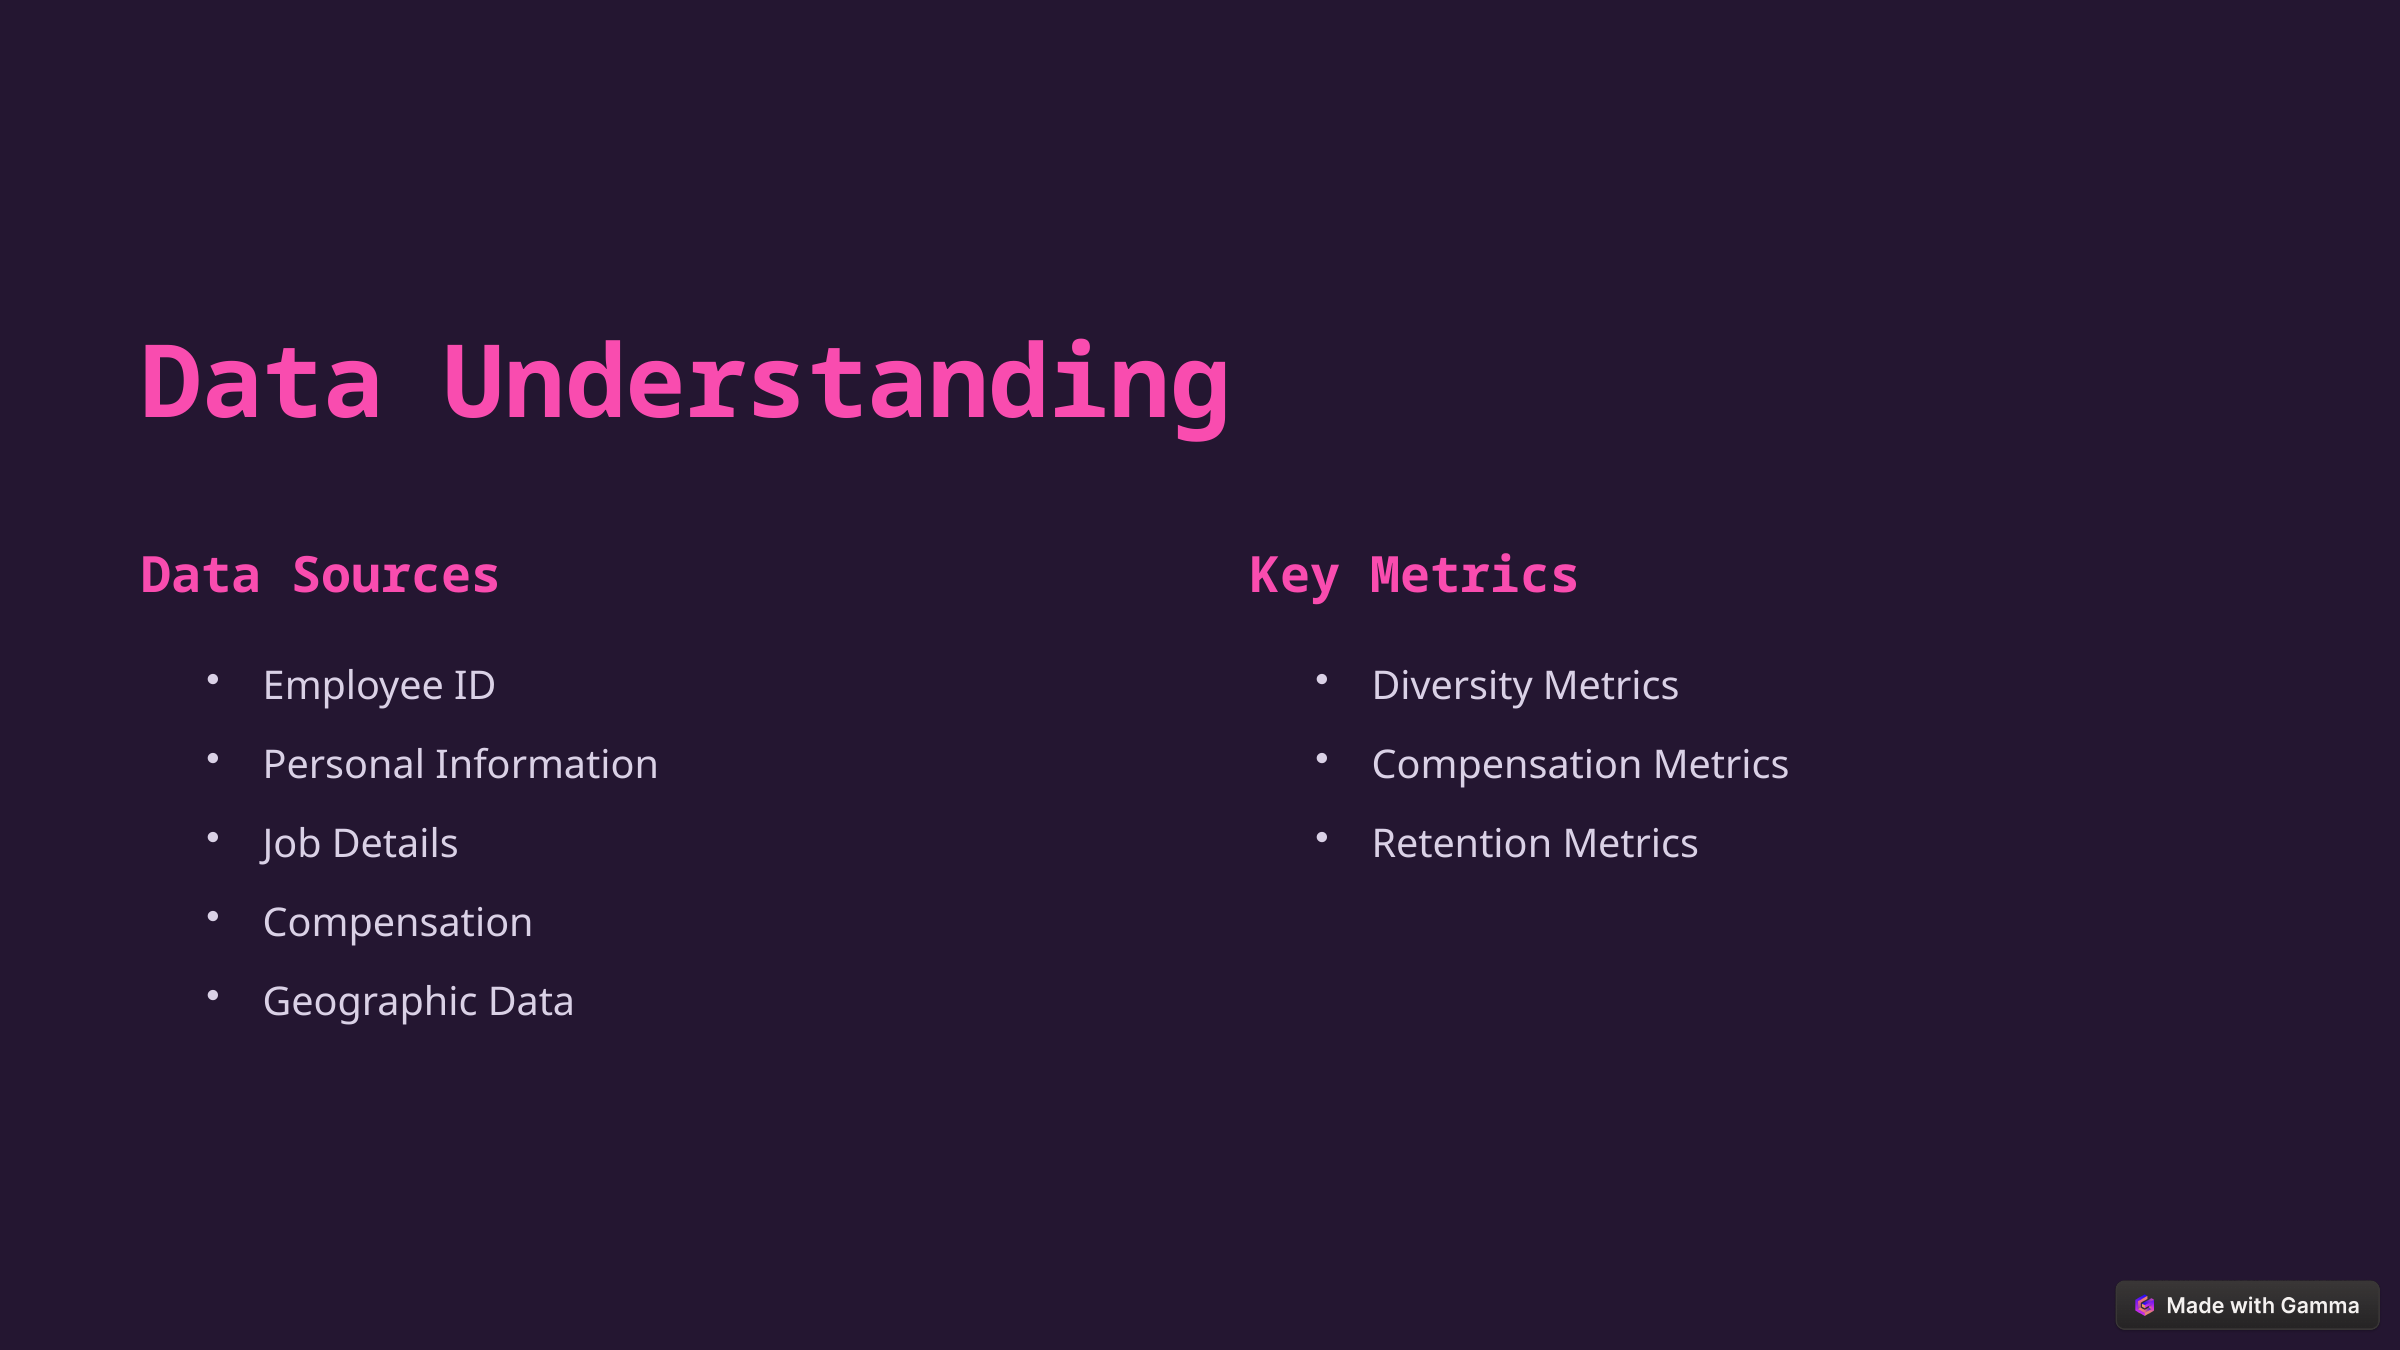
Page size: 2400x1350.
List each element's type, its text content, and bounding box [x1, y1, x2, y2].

text_box Data Understanding [141, 311, 1155, 439]
text_box Diversity Metrics [1315, 643, 2260, 709]
text_box Personal Information [206, 722, 1151, 788]
text_box Key Metrics [1250, 539, 1757, 603]
text_box Compensation [206, 880, 1151, 946]
text_box Geographic Data [206, 959, 1151, 1024]
text_box Compensation Metrics [1315, 722, 2260, 788]
text_box Job Details [206, 801, 1151, 866]
text_box Retention Metrics [1315, 801, 2260, 866]
picture [2106, 1271, 2389, 1339]
text_box Data Sources [141, 539, 648, 603]
text_box Employee ID [206, 643, 1151, 709]
